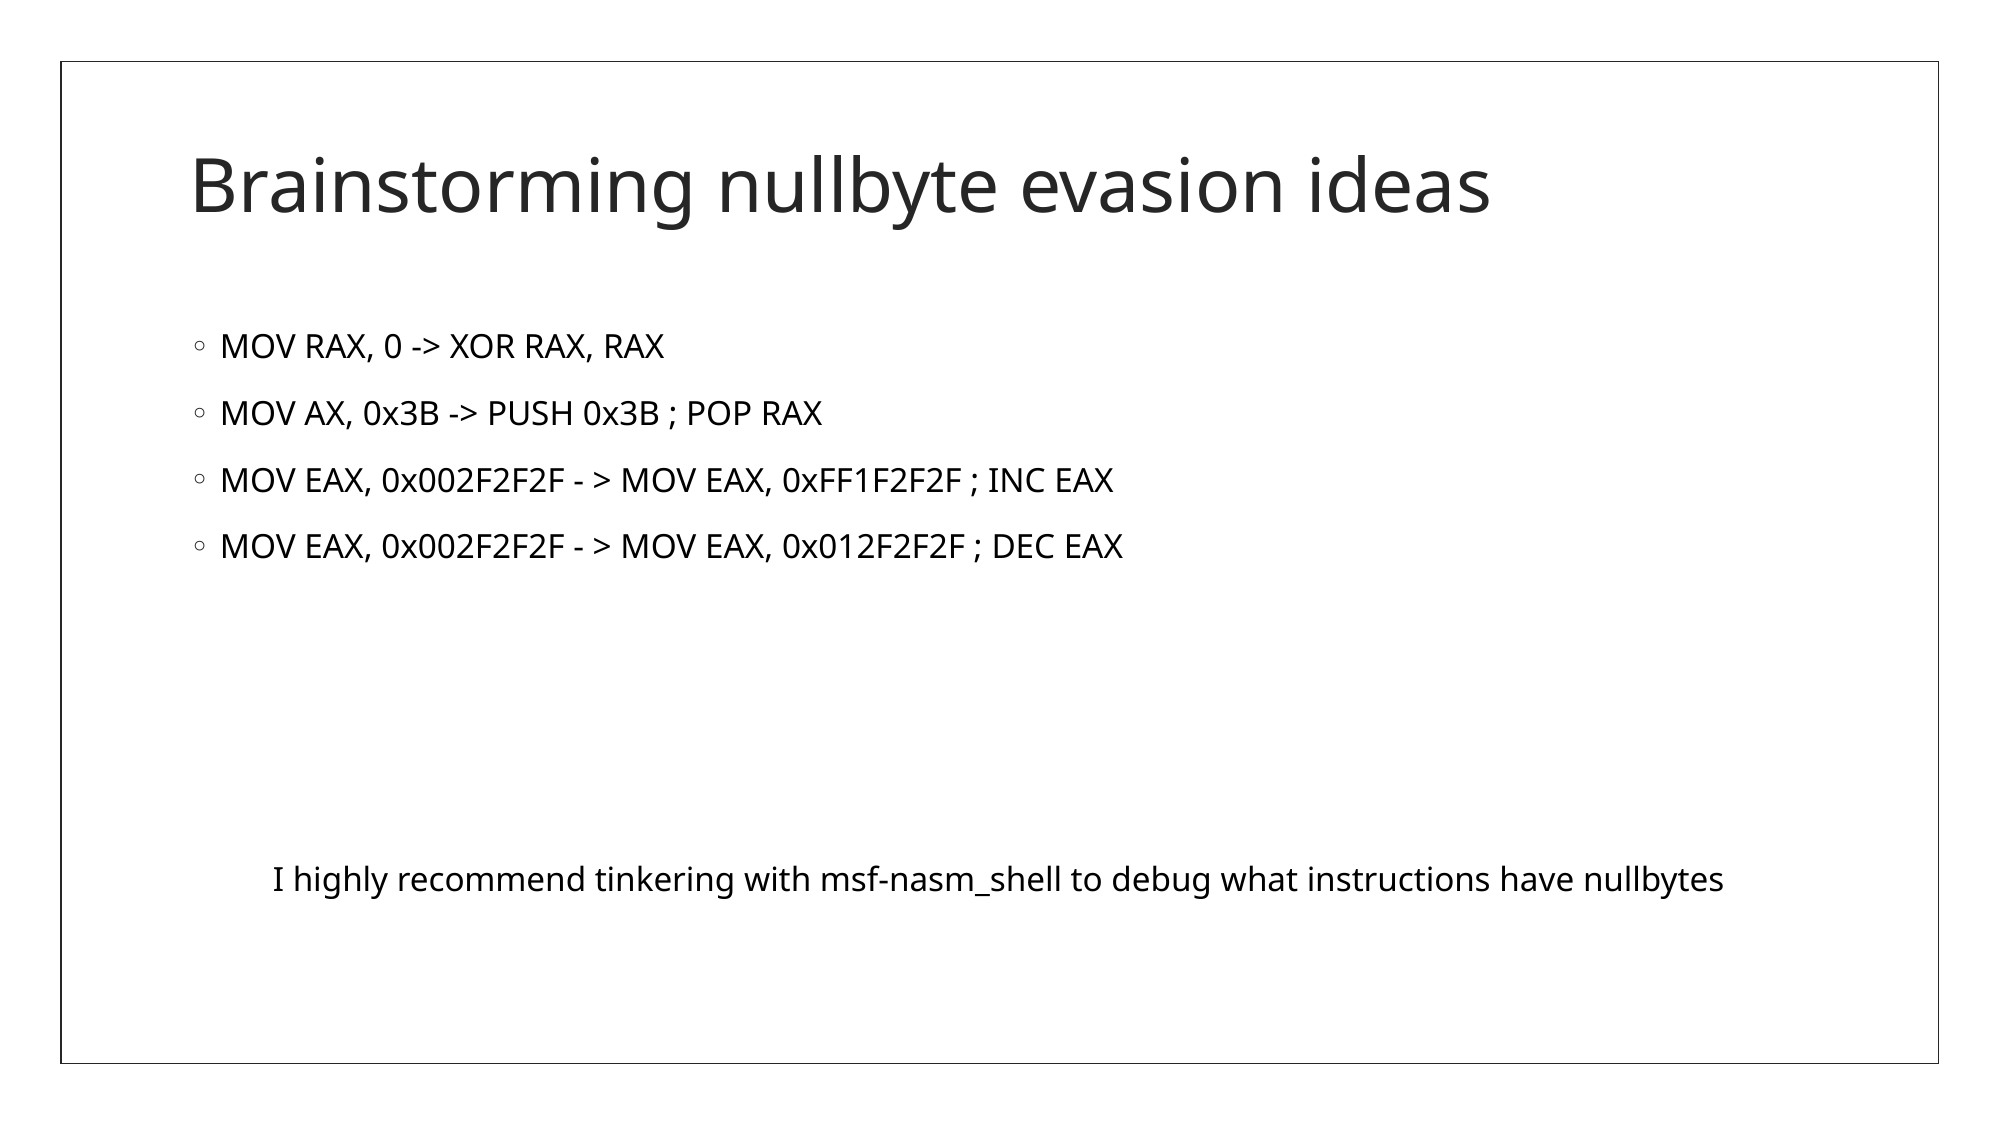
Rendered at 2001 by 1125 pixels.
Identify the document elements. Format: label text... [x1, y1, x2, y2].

list MOV RAX, 0 -> XOR RAX, RAX MOV AX, 0x3B -> PUSH 0x3B ; POP RAX MOV EAX, 0x002F2F2F - > MOV EAX, 0xFF1F2F2F ; INC EAX MOV EAX, 0x002F2F2F - > MOV EAX, 0x012F2F2F ; DEC EAX I highly recommend tinkering with msf-nasm_shell to debug what instructions have nullbytes [174, 310, 1825, 1020]
title Brainstorming nullbyte evasion ideas [174, 105, 1825, 272]
